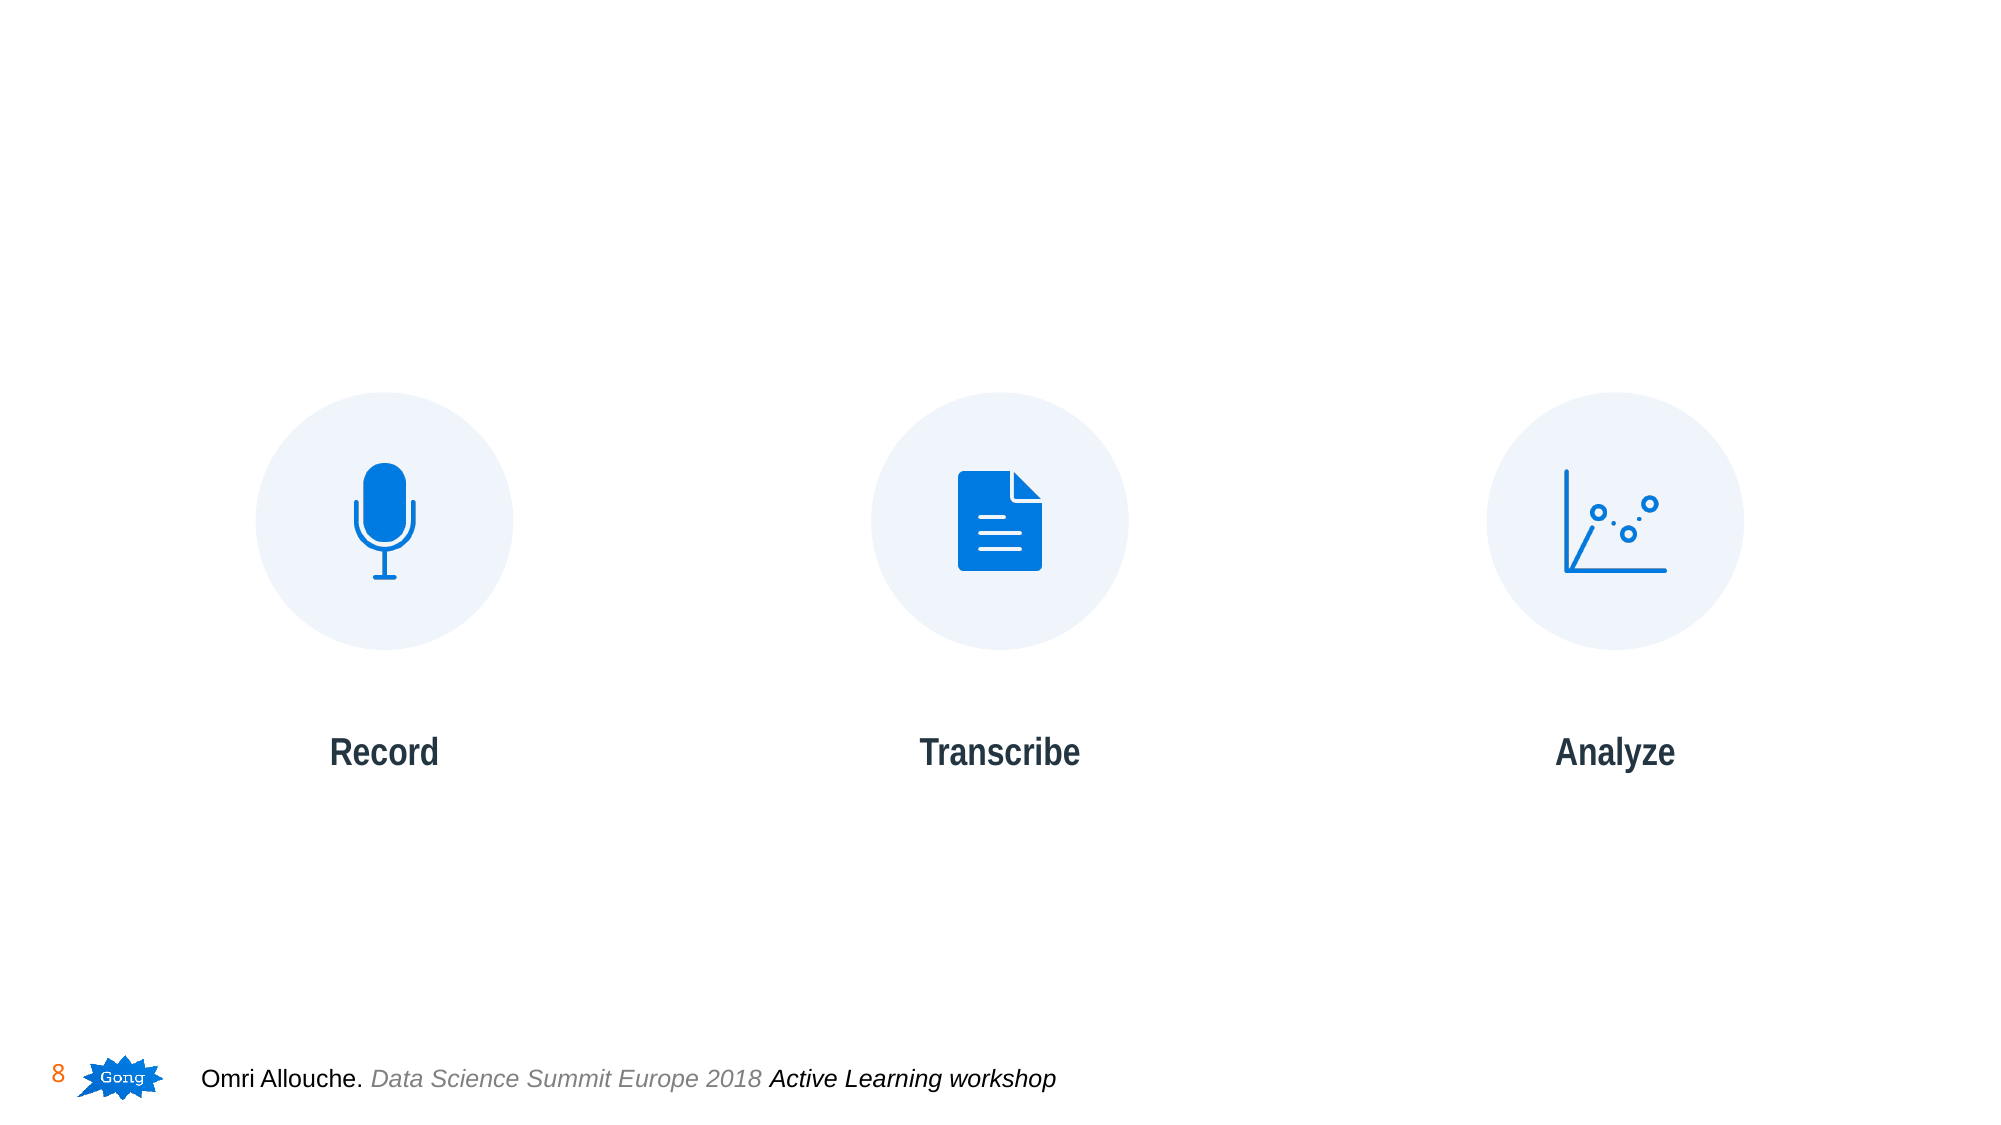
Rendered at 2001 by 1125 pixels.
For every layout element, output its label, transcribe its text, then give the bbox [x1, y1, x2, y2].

text_box [1486, 392, 1745, 650]
text_box Transcribe [851, 699, 1149, 776]
picture [349, 458, 420, 584]
text_box [255, 392, 514, 650]
picture [77, 1055, 163, 1100]
picture [953, 467, 1047, 576]
text_box [871, 392, 1129, 650]
text_box Record [236, 699, 533, 776]
picture [1559, 465, 1672, 577]
text_box Analyze [1467, 699, 1764, 776]
